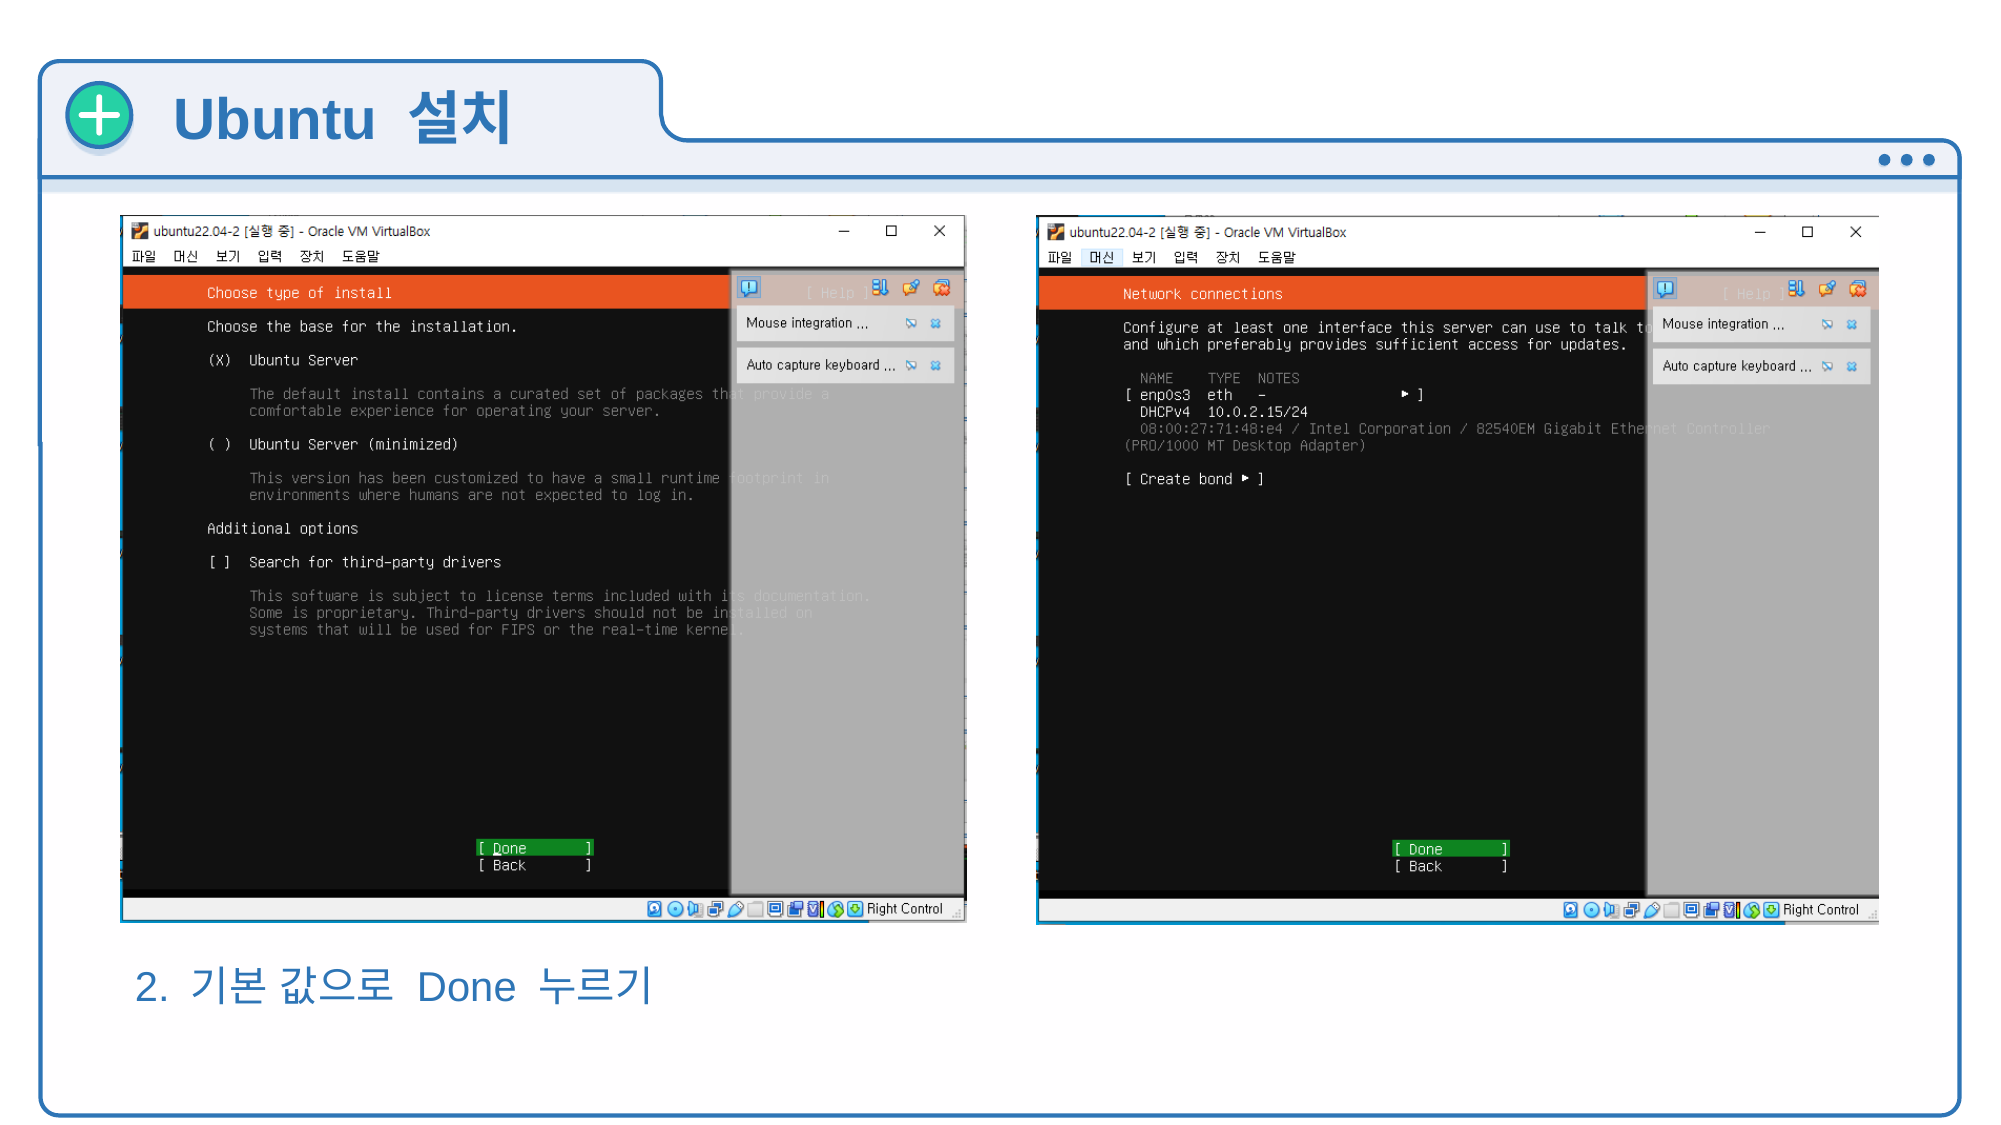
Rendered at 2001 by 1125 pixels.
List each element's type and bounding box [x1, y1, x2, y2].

picture [1036, 215, 1879, 925]
picture [119, 214, 967, 923]
text_box [39, 61, 1960, 1116]
text_box [67, 83, 132, 147]
